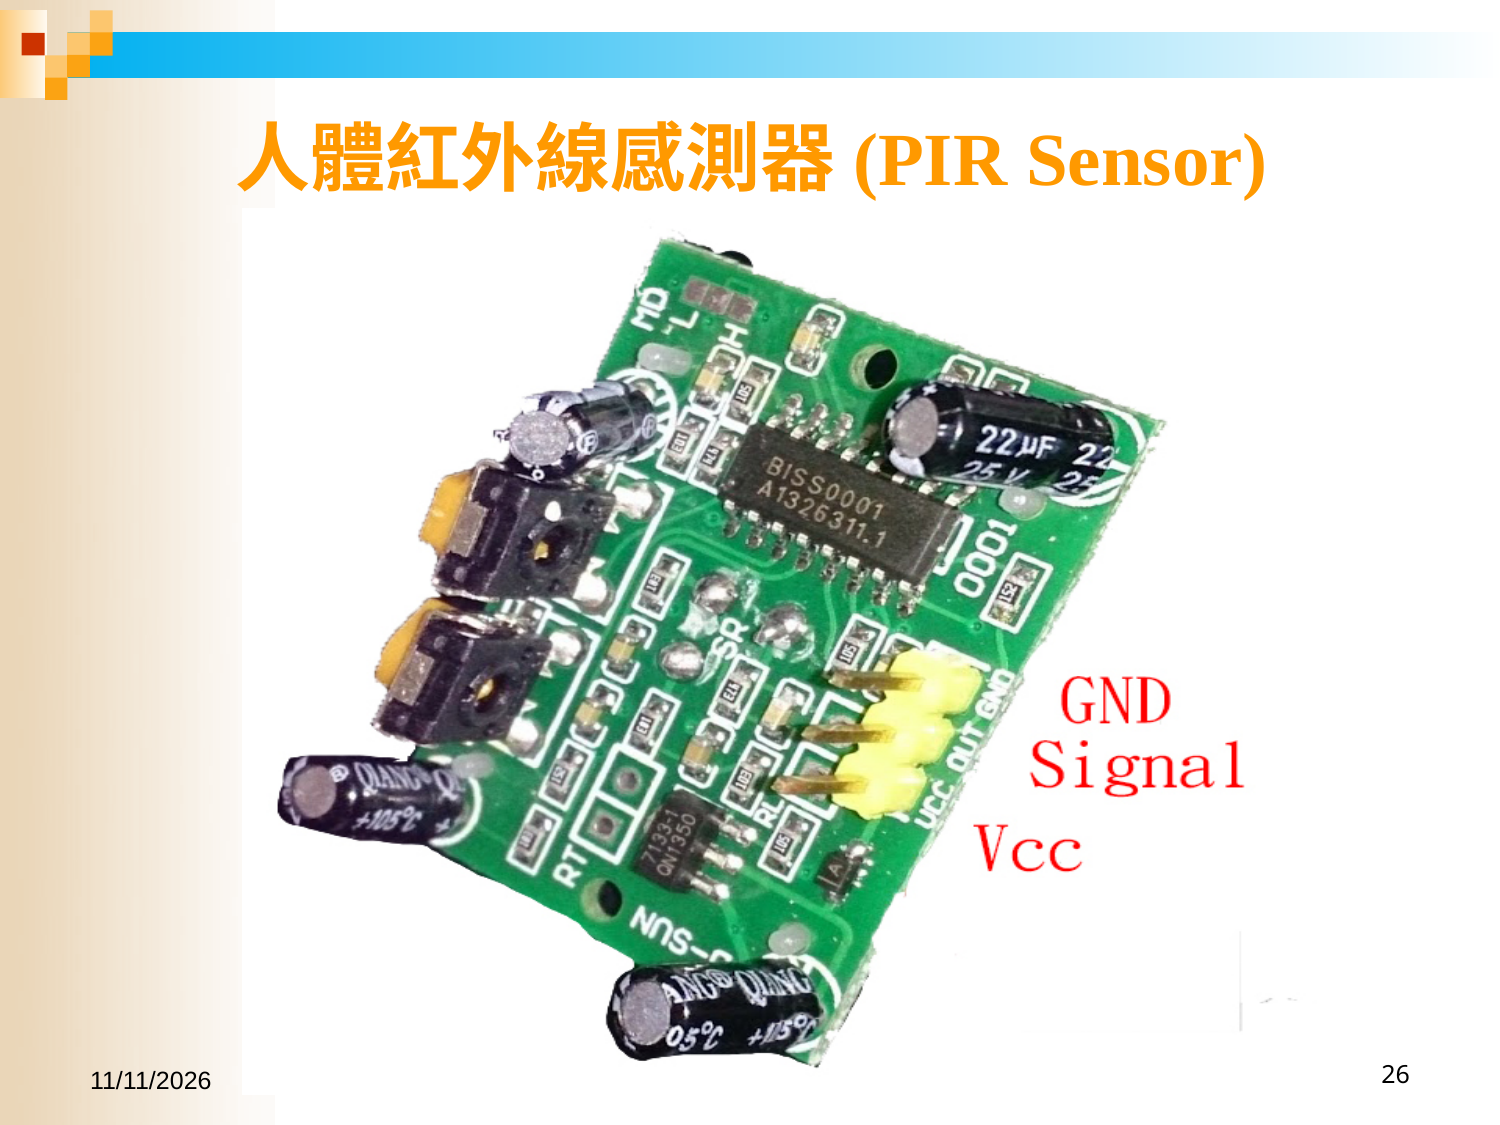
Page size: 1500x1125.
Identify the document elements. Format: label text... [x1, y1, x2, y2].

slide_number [75, 1024, 241, 1103]
title 人體紅外線感測器(PIR Sensor) [76, 42, 1427, 268]
picture [241, 207, 1321, 1095]
slide_number 26 [1322, 1025, 1425, 1100]
